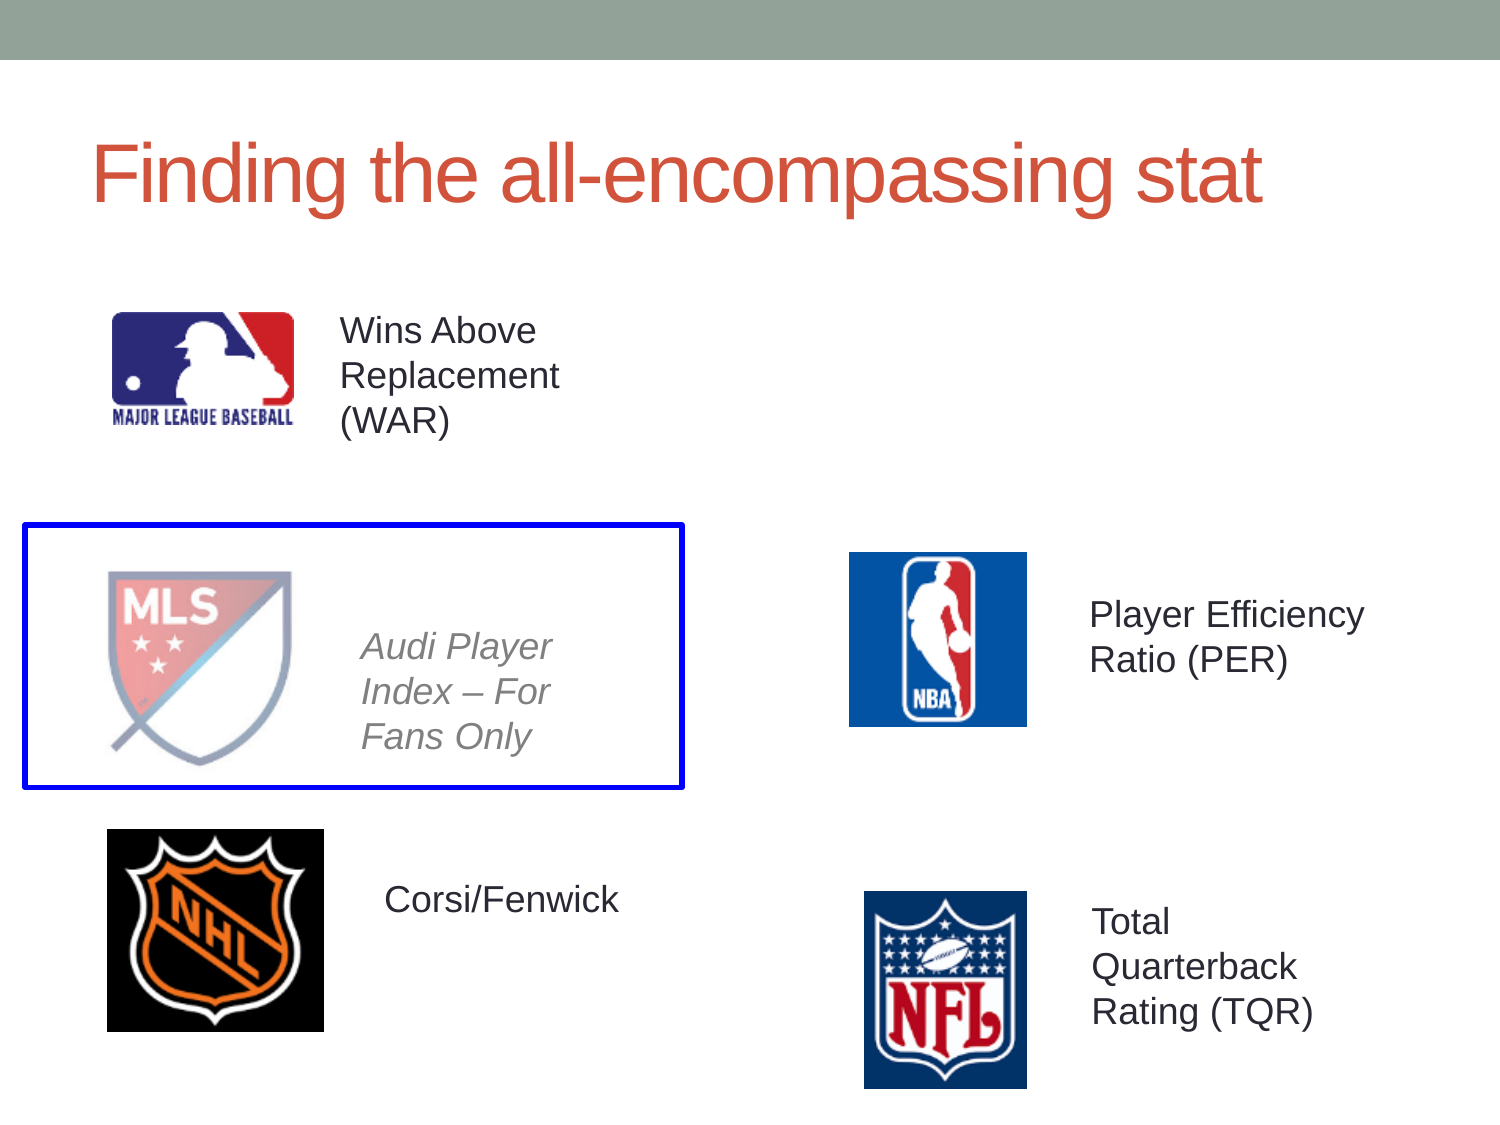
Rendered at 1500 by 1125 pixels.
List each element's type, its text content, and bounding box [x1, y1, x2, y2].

picture [849, 552, 1027, 727]
text_box Wins Above Replacement (WAR) [324, 298, 638, 449]
text_box Player Efficiency Ratio (PER) [1074, 582, 1412, 688]
text_box Corsi/Fenwick [369, 867, 682, 927]
text_box [23, 523, 684, 790]
title Finding the all-encompassing stat [75, 87, 1425, 250]
picture [106, 829, 324, 1032]
picture [112, 312, 294, 426]
picture [863, 890, 1027, 1089]
text_box Total Quarterback Rating (TQR) [1076, 889, 1377, 1040]
picture [99, 564, 301, 776]
